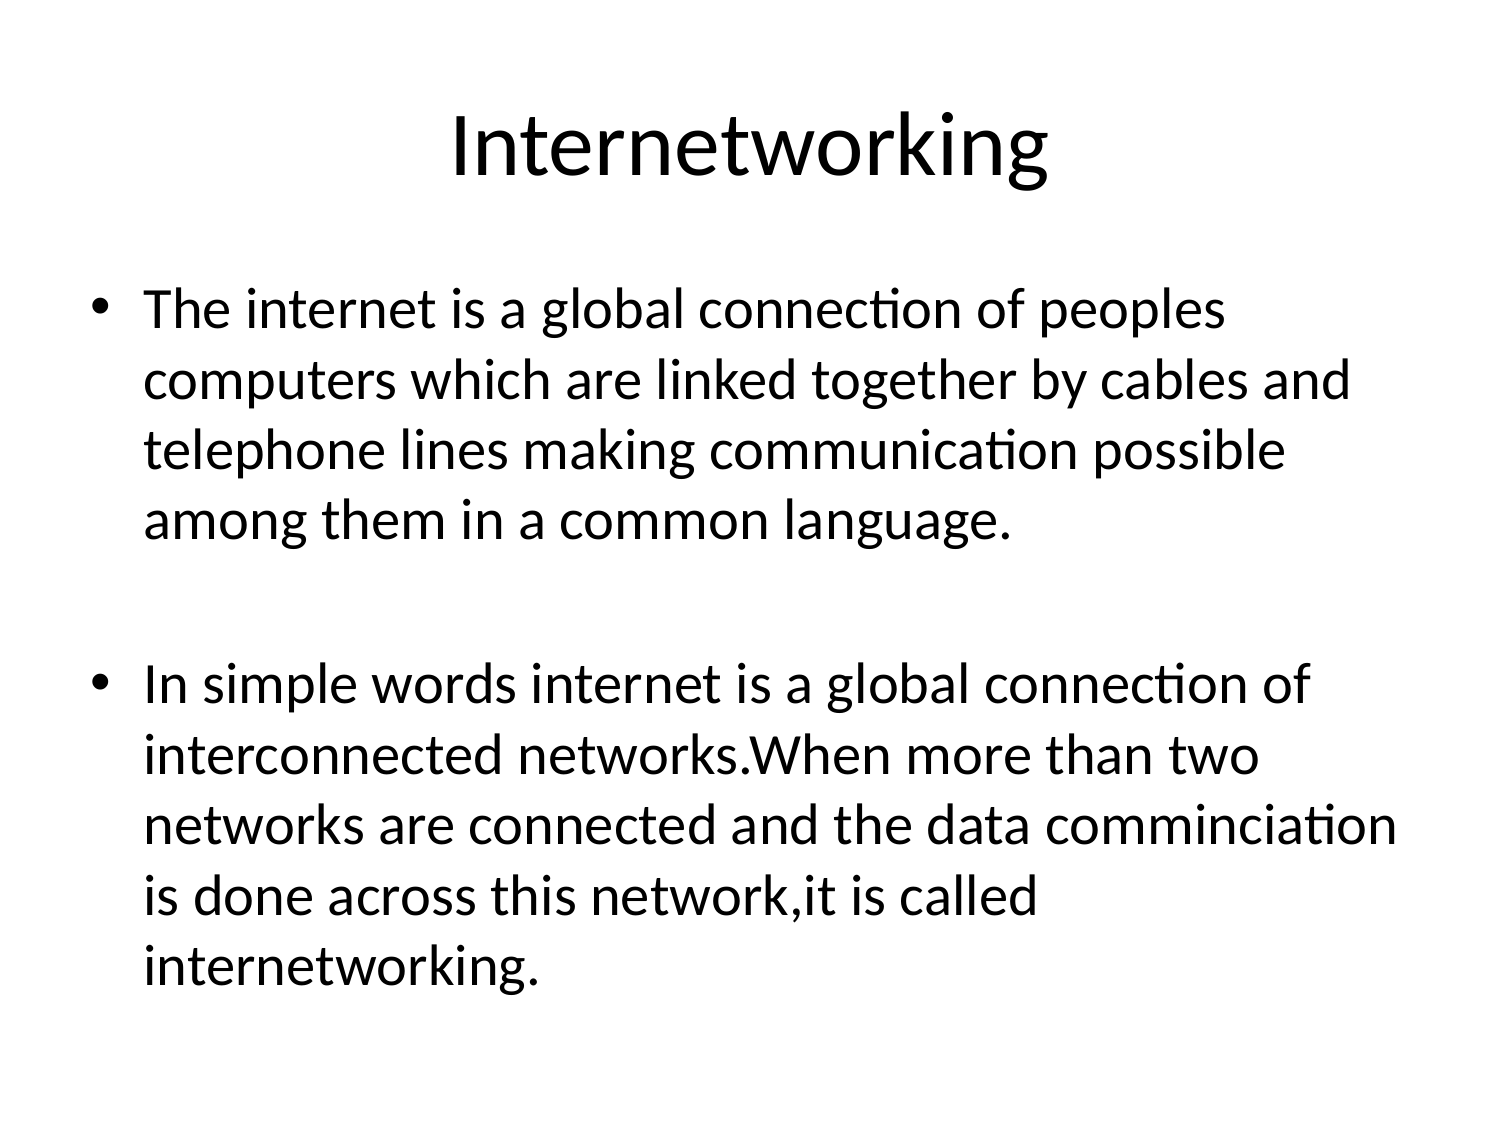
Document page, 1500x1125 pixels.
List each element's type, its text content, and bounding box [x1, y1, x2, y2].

list The internet is a global connection of peoples computers which are linked together by cables and telephone lines making communication possible among them in a common language. In simple words internet is a global connection of interconnected networks.When more than two networks are connected and the data comminciation is done across this network,it is called internetworking. [75, 262, 1425, 1005]
title Internetworking [75, 45, 1425, 233]
